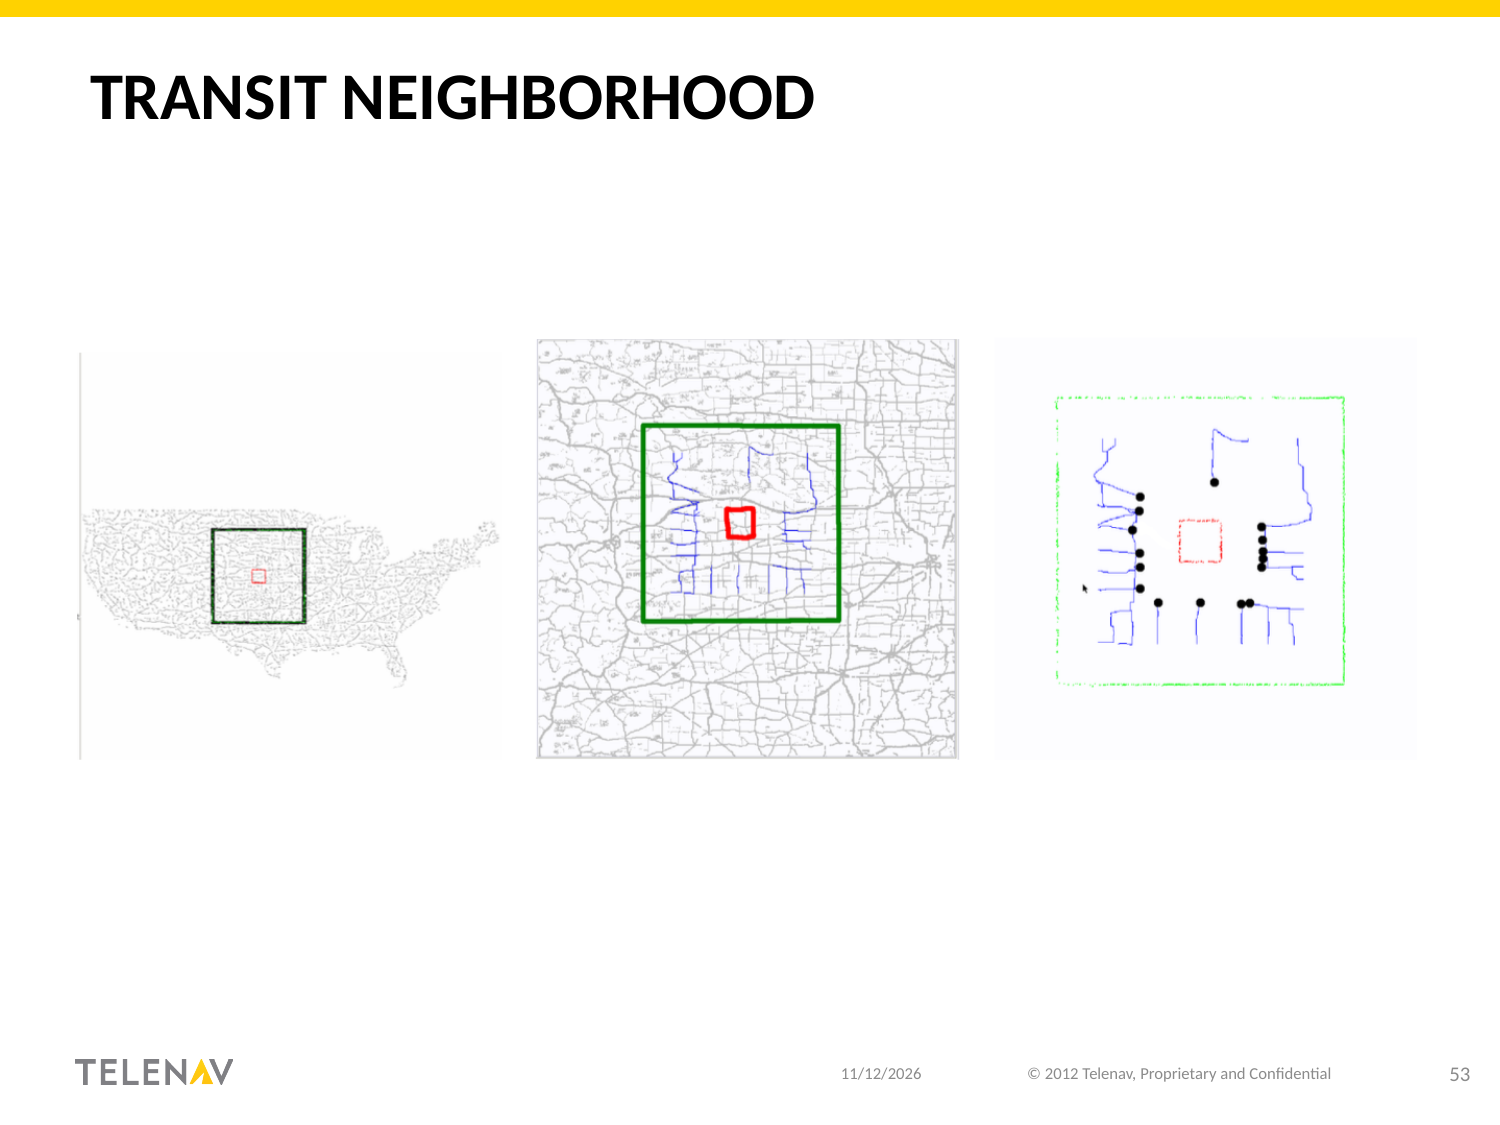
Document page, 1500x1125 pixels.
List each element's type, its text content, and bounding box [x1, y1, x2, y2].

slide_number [825, 1042, 945, 1103]
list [24, 312, 1421, 791]
title Transit neighborhood [75, 45, 1486, 146]
text_box [397, 74, 429, 136]
picture [75, 1059, 233, 1085]
footer © 2012 Telenav, Proprietary and Confidential [1006, 1042, 1353, 1103]
slide_number 53 [1420, 1042, 1486, 1103]
